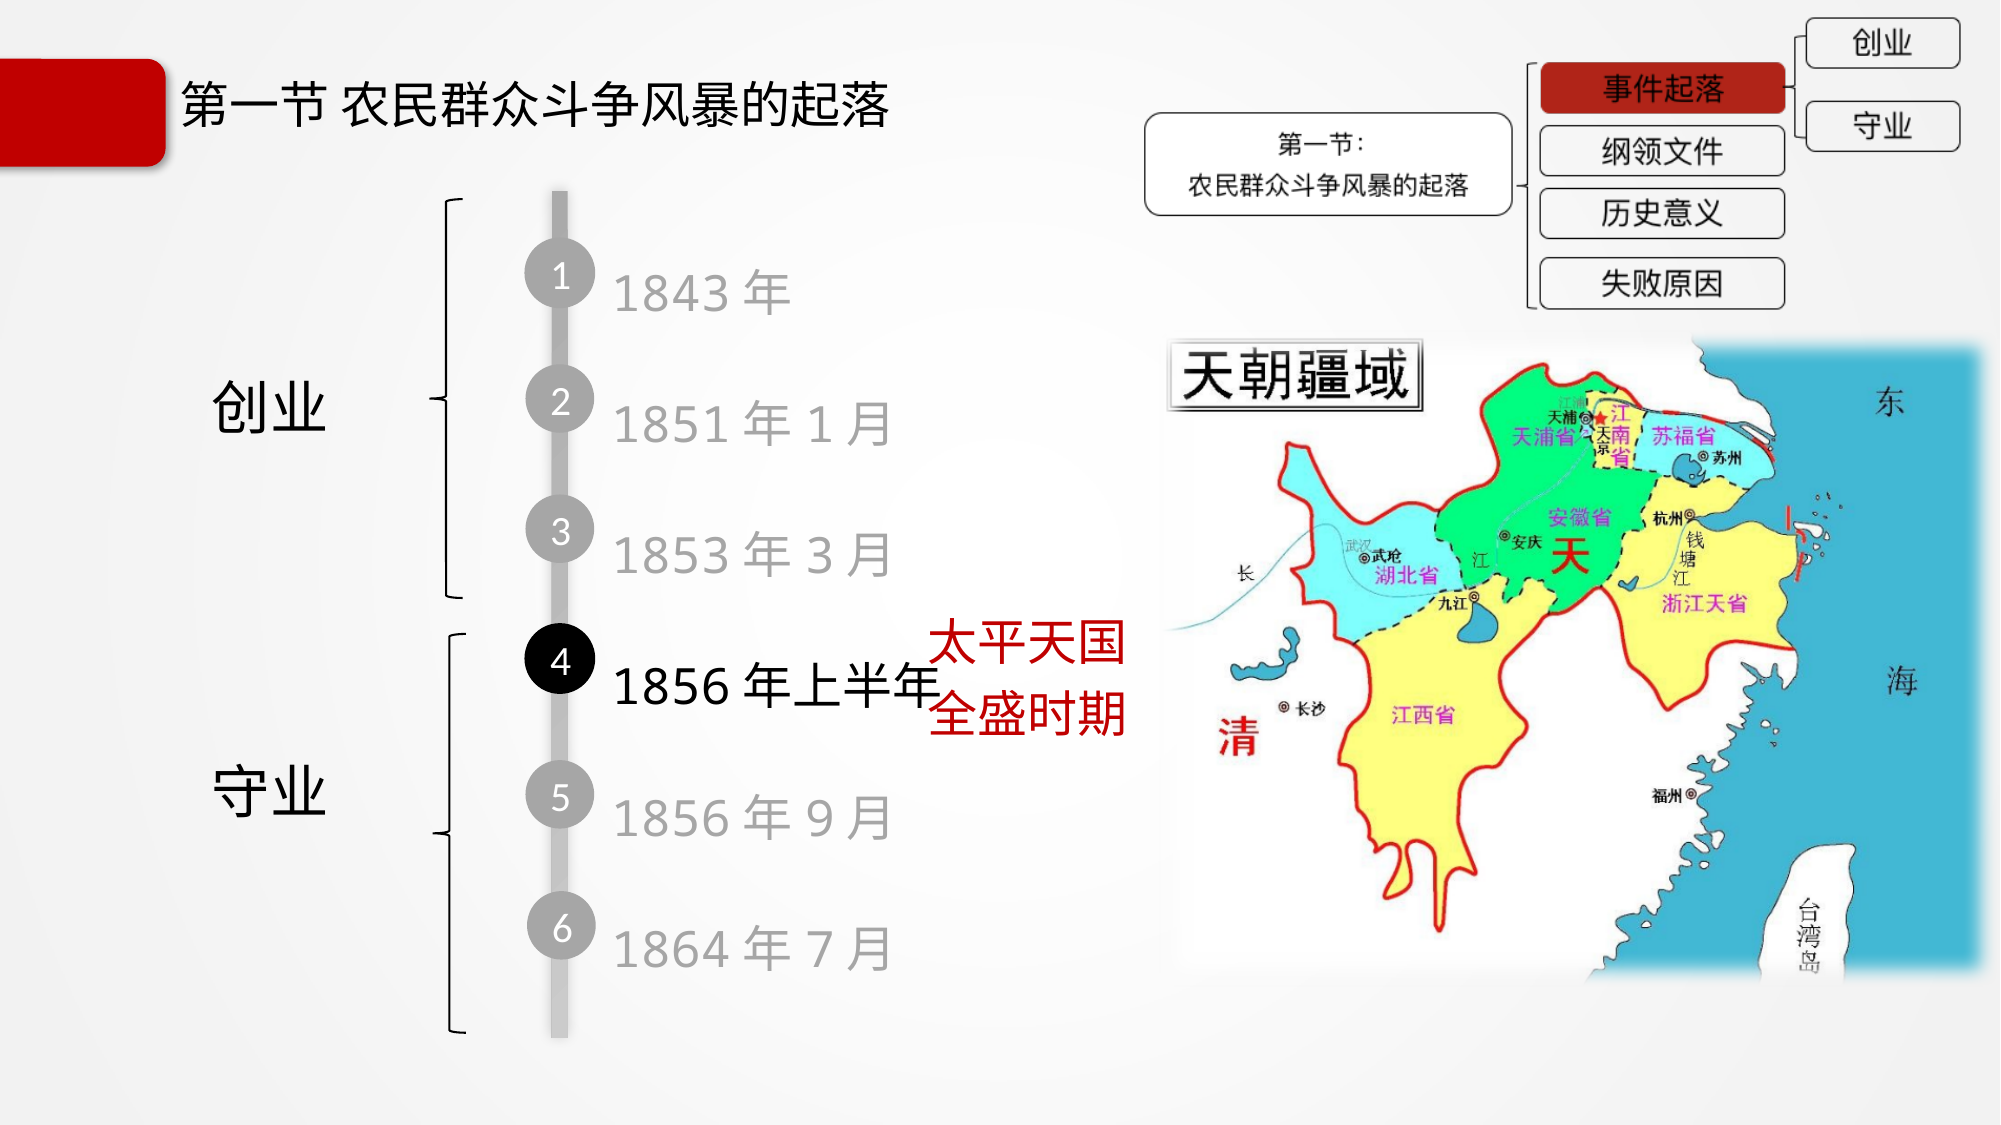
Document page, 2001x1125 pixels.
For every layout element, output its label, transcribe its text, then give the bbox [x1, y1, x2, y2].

text_box 3 [524, 493, 596, 565]
text_box [551, 829, 569, 891]
text_box 创业 [197, 364, 344, 449]
text_box [551, 960, 569, 1039]
text_box 太平天国 全盛时期 [913, 590, 1159, 750]
text_box 守业 [197, 747, 344, 833]
text_box [551, 308, 569, 364]
text_box [551, 190, 569, 238]
text_box 6 [525, 890, 597, 961]
text_box 4 [524, 623, 596, 694]
text_box [551, 693, 569, 760]
text_box 5 [524, 759, 596, 830]
text_box 2 [524, 363, 596, 434]
text_box [0, 58, 166, 167]
text_box [429, 198, 463, 600]
text_box [432, 632, 466, 1034]
list 1843年 1851年1月 1853年3月 1856年上半年 1856年9月 1864年7月 [595, 193, 958, 1013]
text_box 1 [524, 237, 596, 309]
title 第一节 农民群众斗争风暴的起落 [165, 62, 1143, 152]
picture [0, 0, 2000, 1125]
text_box [551, 564, 569, 624]
text_box [551, 433, 569, 494]
